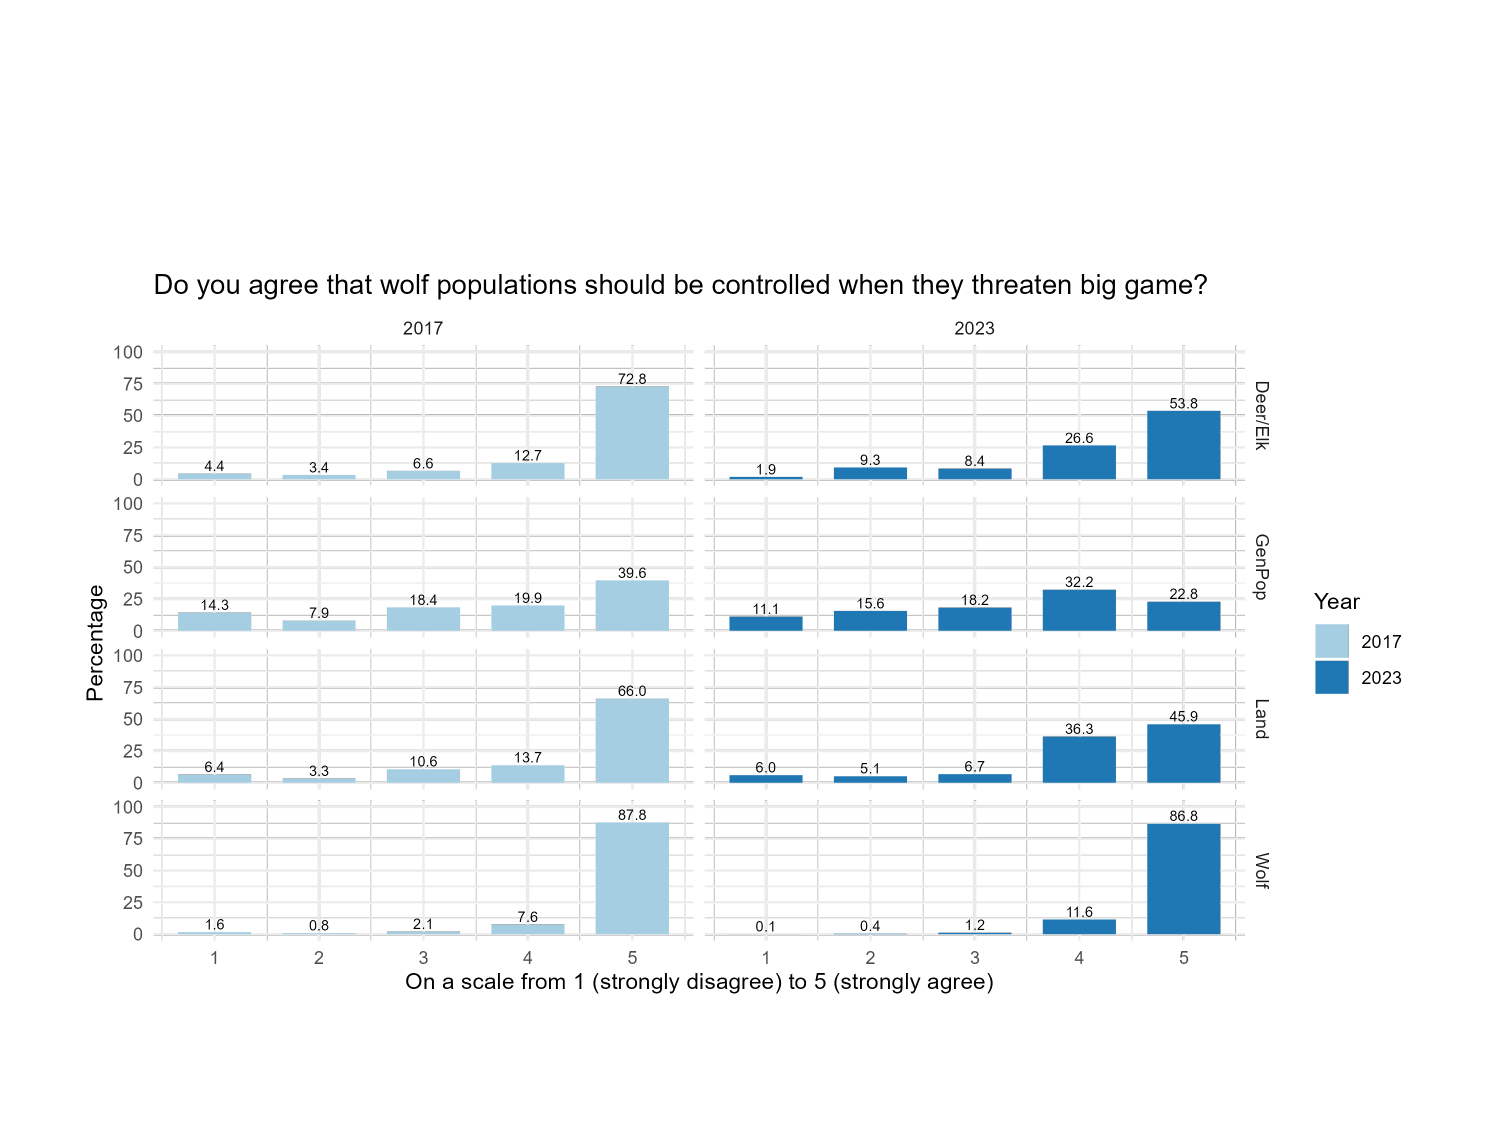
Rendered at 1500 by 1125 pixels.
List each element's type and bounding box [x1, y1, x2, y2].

list [74, 262, 1426, 1006]
